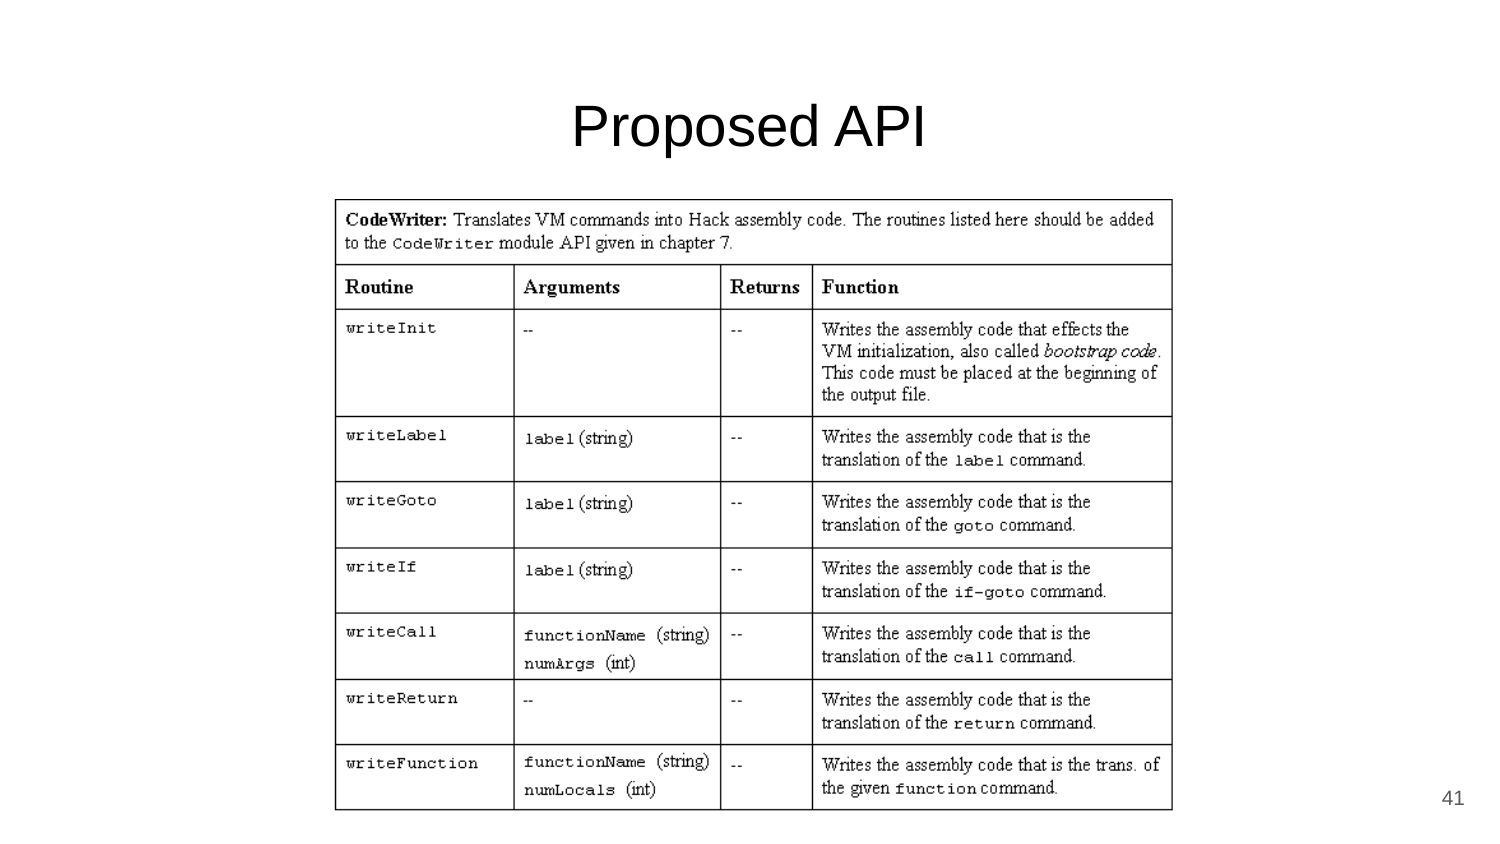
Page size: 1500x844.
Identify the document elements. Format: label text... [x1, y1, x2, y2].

picture [321, 199, 1179, 814]
slide_number 41 [1389, 764, 1480, 830]
title Proposed API [51, 72, 1449, 167]
